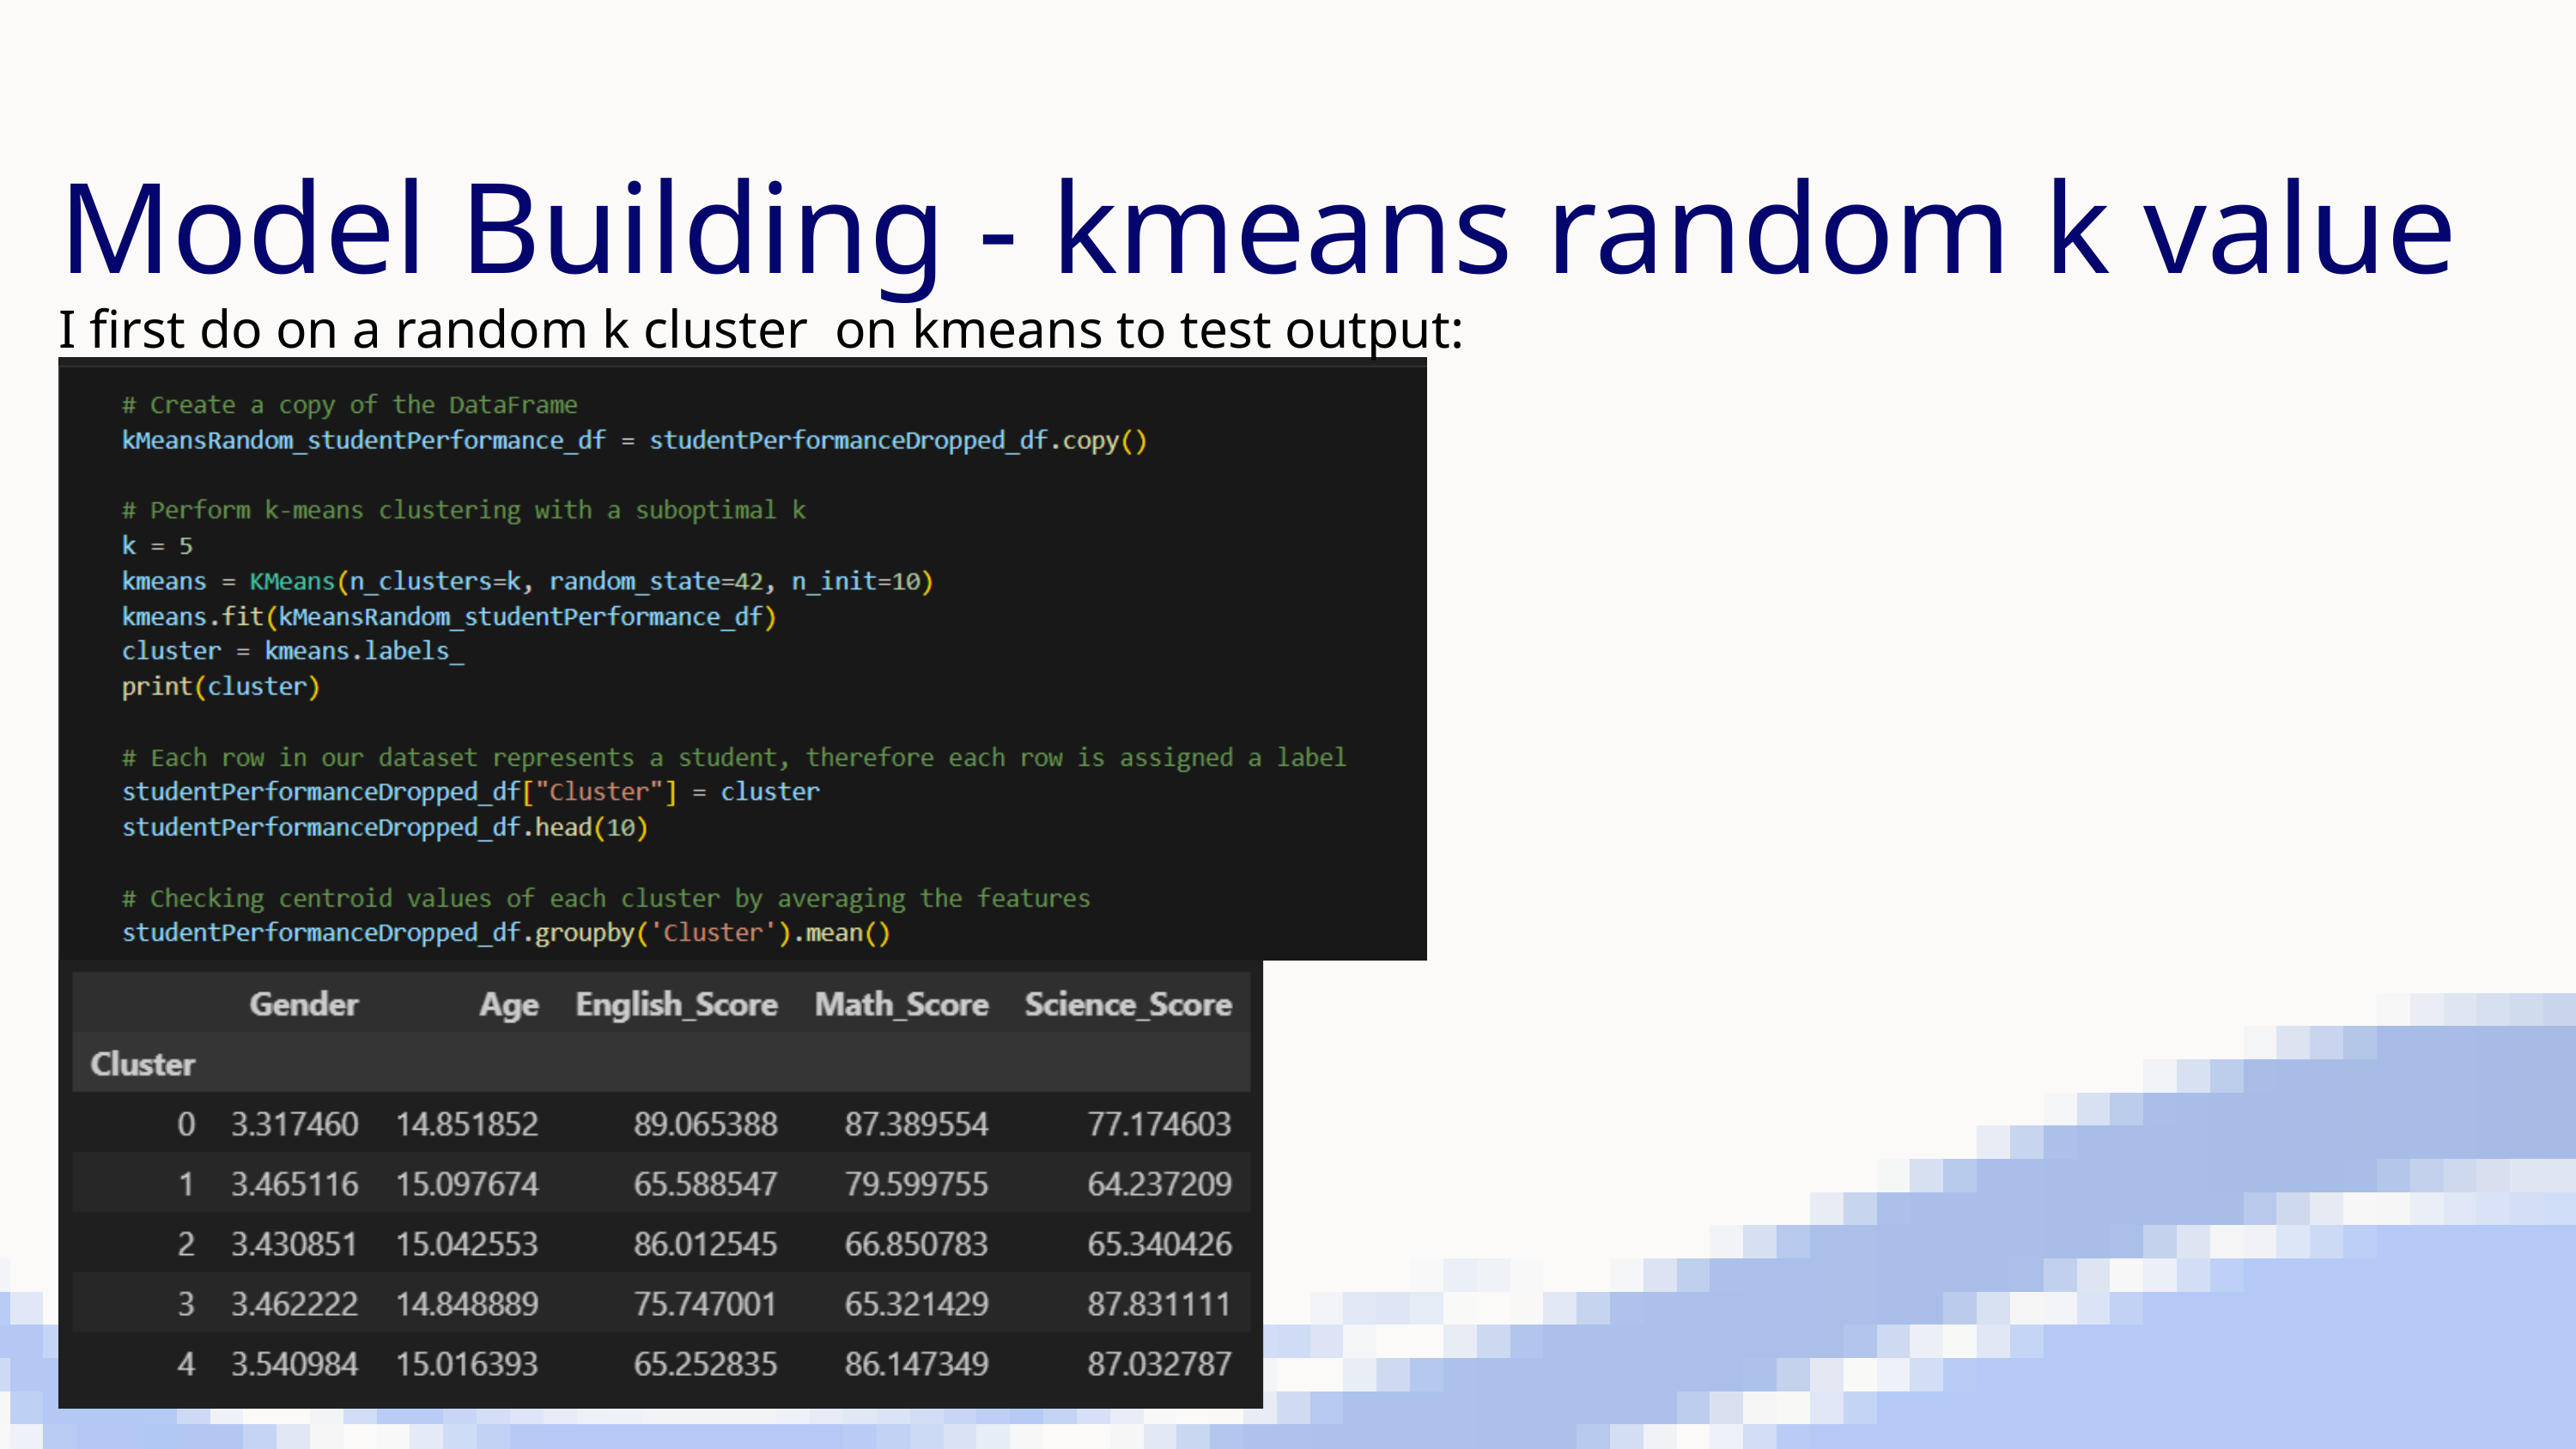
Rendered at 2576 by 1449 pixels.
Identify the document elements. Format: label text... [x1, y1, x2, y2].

text_box [58, 359, 1427, 961]
text_box Model Building - kmeans random k value [58, 123, 2576, 299]
text_box [58, 960, 1264, 1409]
text_box [0, 993, 2576, 1449]
text_box I first do on a random k cluster on kmeans to test output: [58, 286, 1504, 359]
